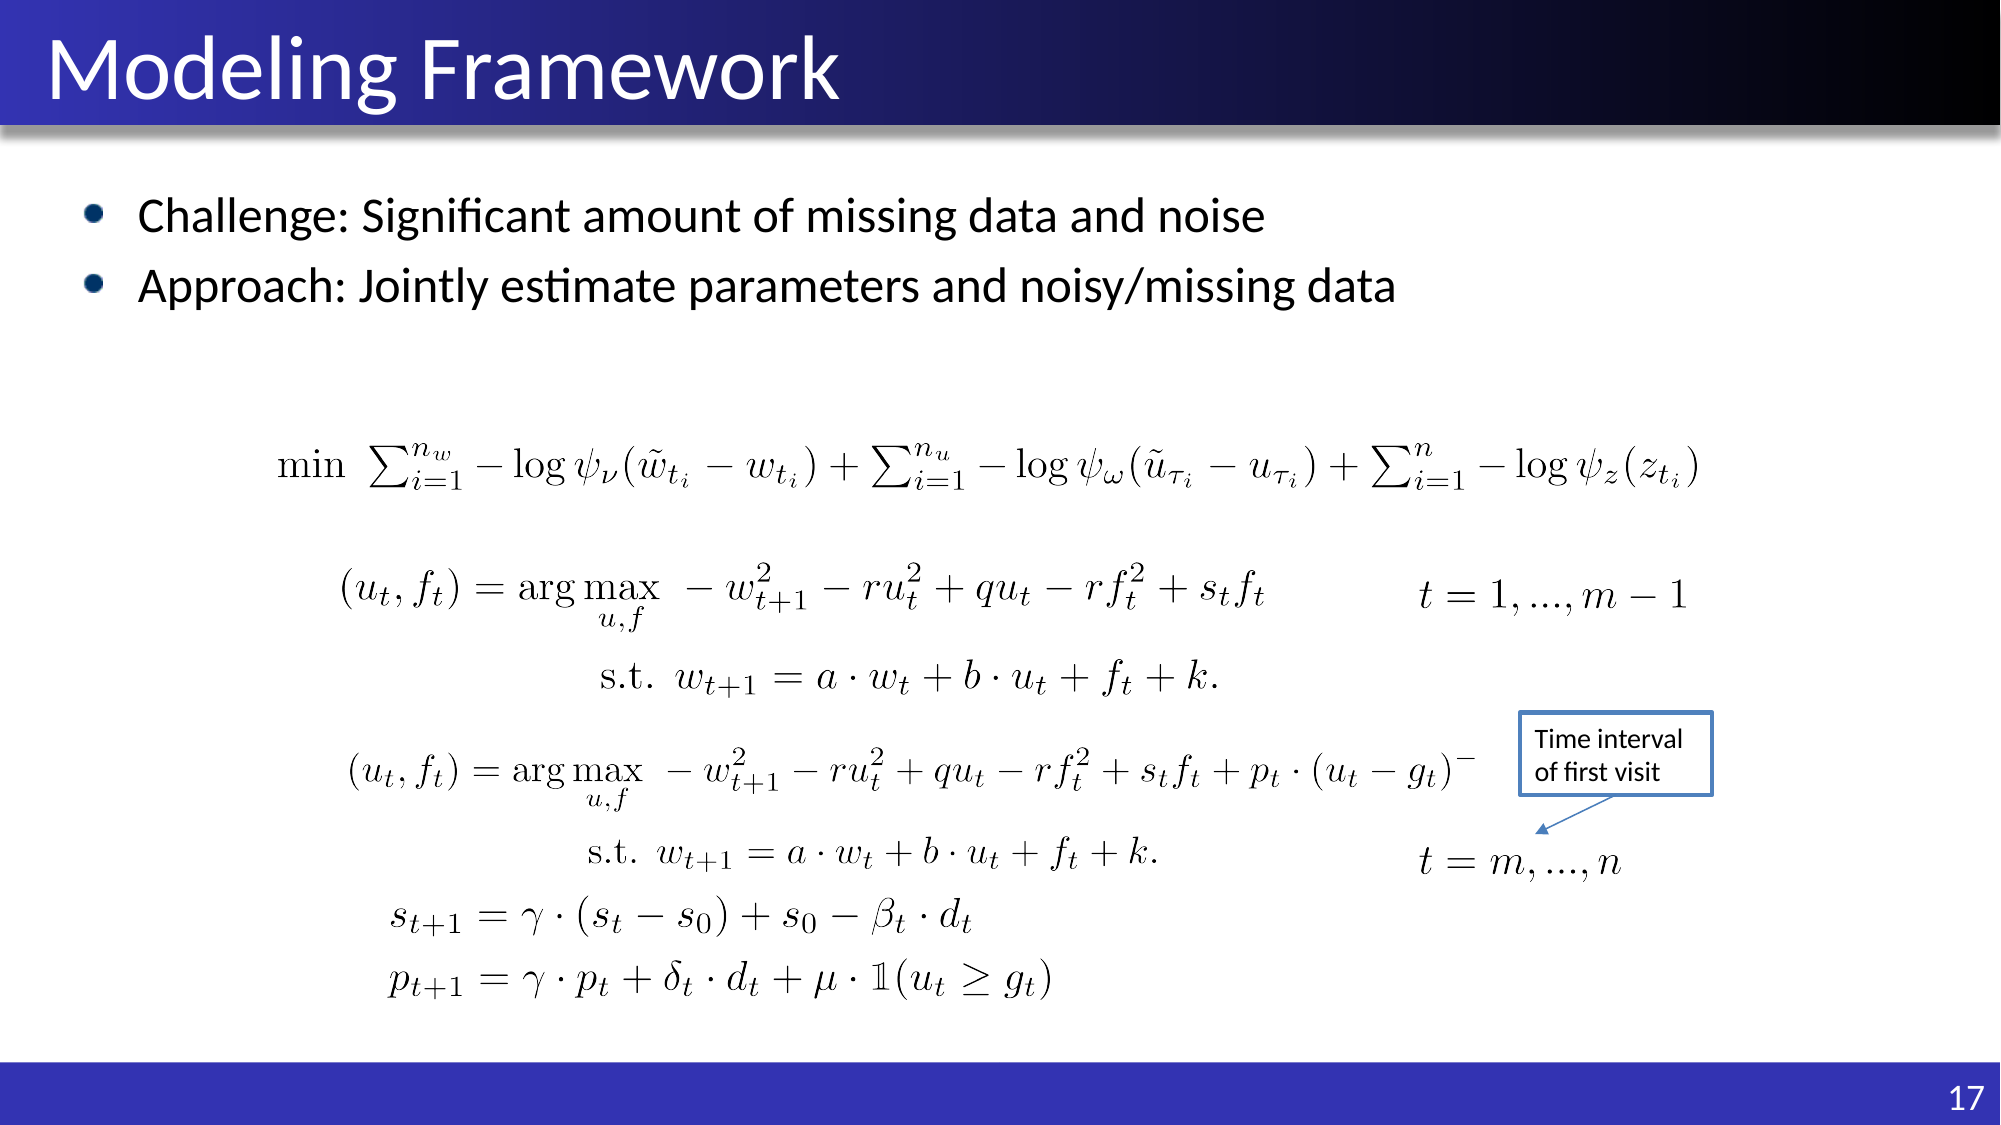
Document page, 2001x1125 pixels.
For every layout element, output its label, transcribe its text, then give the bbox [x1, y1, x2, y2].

picture [277, 442, 1697, 490]
picture [81, 271, 103, 293]
title Modeling Framework [0, 0, 1951, 126]
list Challenge: Significant amount of missing data and noise Approach: Jointly estimate parameters and noisy/missing data [66, 174, 1901, 1006]
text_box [1534, 795, 1617, 835]
picture [341, 562, 1264, 698]
text_box Time interval of first visit [1518, 710, 1714, 797]
picture [1419, 579, 1687, 616]
slide_number 17 [1766, 1065, 2000, 1125]
picture [81, 201, 103, 223]
picture [387, 895, 1051, 1001]
picture [349, 747, 1621, 882]
